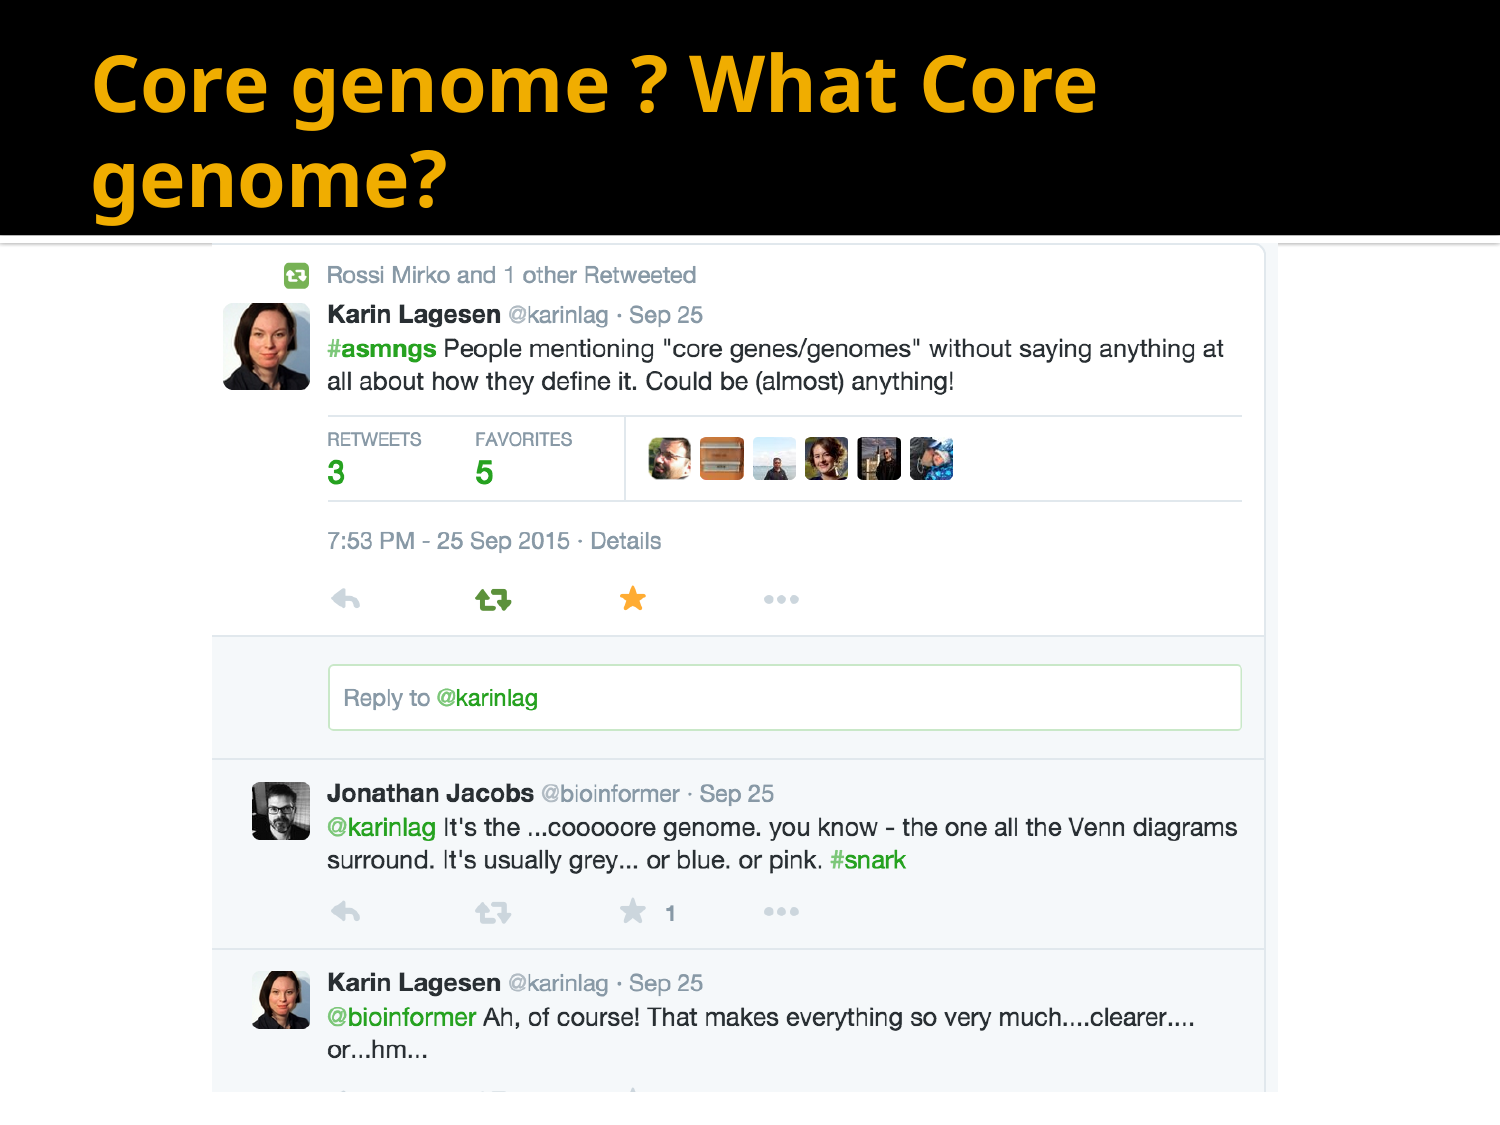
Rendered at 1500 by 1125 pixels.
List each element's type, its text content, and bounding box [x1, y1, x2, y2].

title Core genome ? What Core genome? [75, 25, 1425, 231]
picture [212, 243, 1278, 1092]
